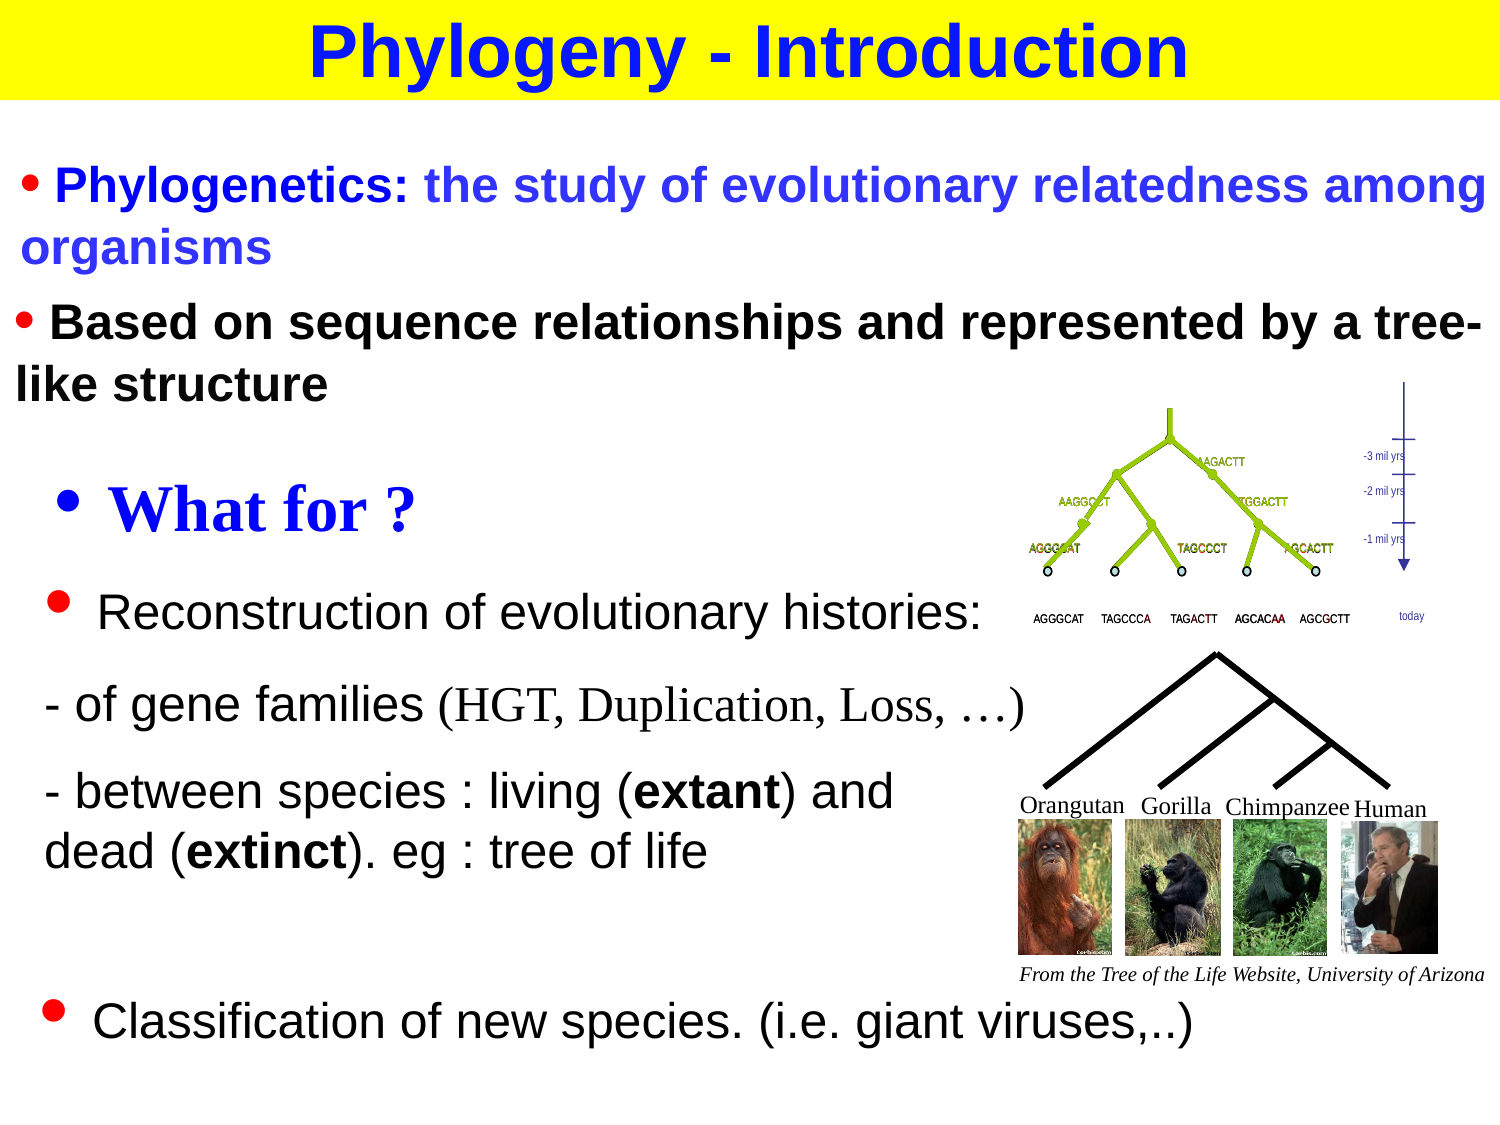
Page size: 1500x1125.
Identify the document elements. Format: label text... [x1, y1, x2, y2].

text_box • Phylogenetics: the study of evolutionary relatedness among organisms [5, 137, 1500, 273]
text_box Phylogeny - Introduction [0, 0, 1500, 101]
text_box • What for ? [37, 432, 750, 538]
text_box • Classification of new species. (i.e. giant viruses,..) [24, 947, 1313, 1063]
text_box - between species : living (extant) and dead (extinct). eg : tree of life [29, 751, 980, 887]
text_box • Based on sequence relationships and represented by a tree-like structure [0, 273, 1500, 419]
text_box • Reconstruction of evolutionary histories: - of gene families (HGT, Duplication, Loss, …) [29, 538, 1101, 739]
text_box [984, 653, 1500, 994]
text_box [1014, 381, 1440, 635]
